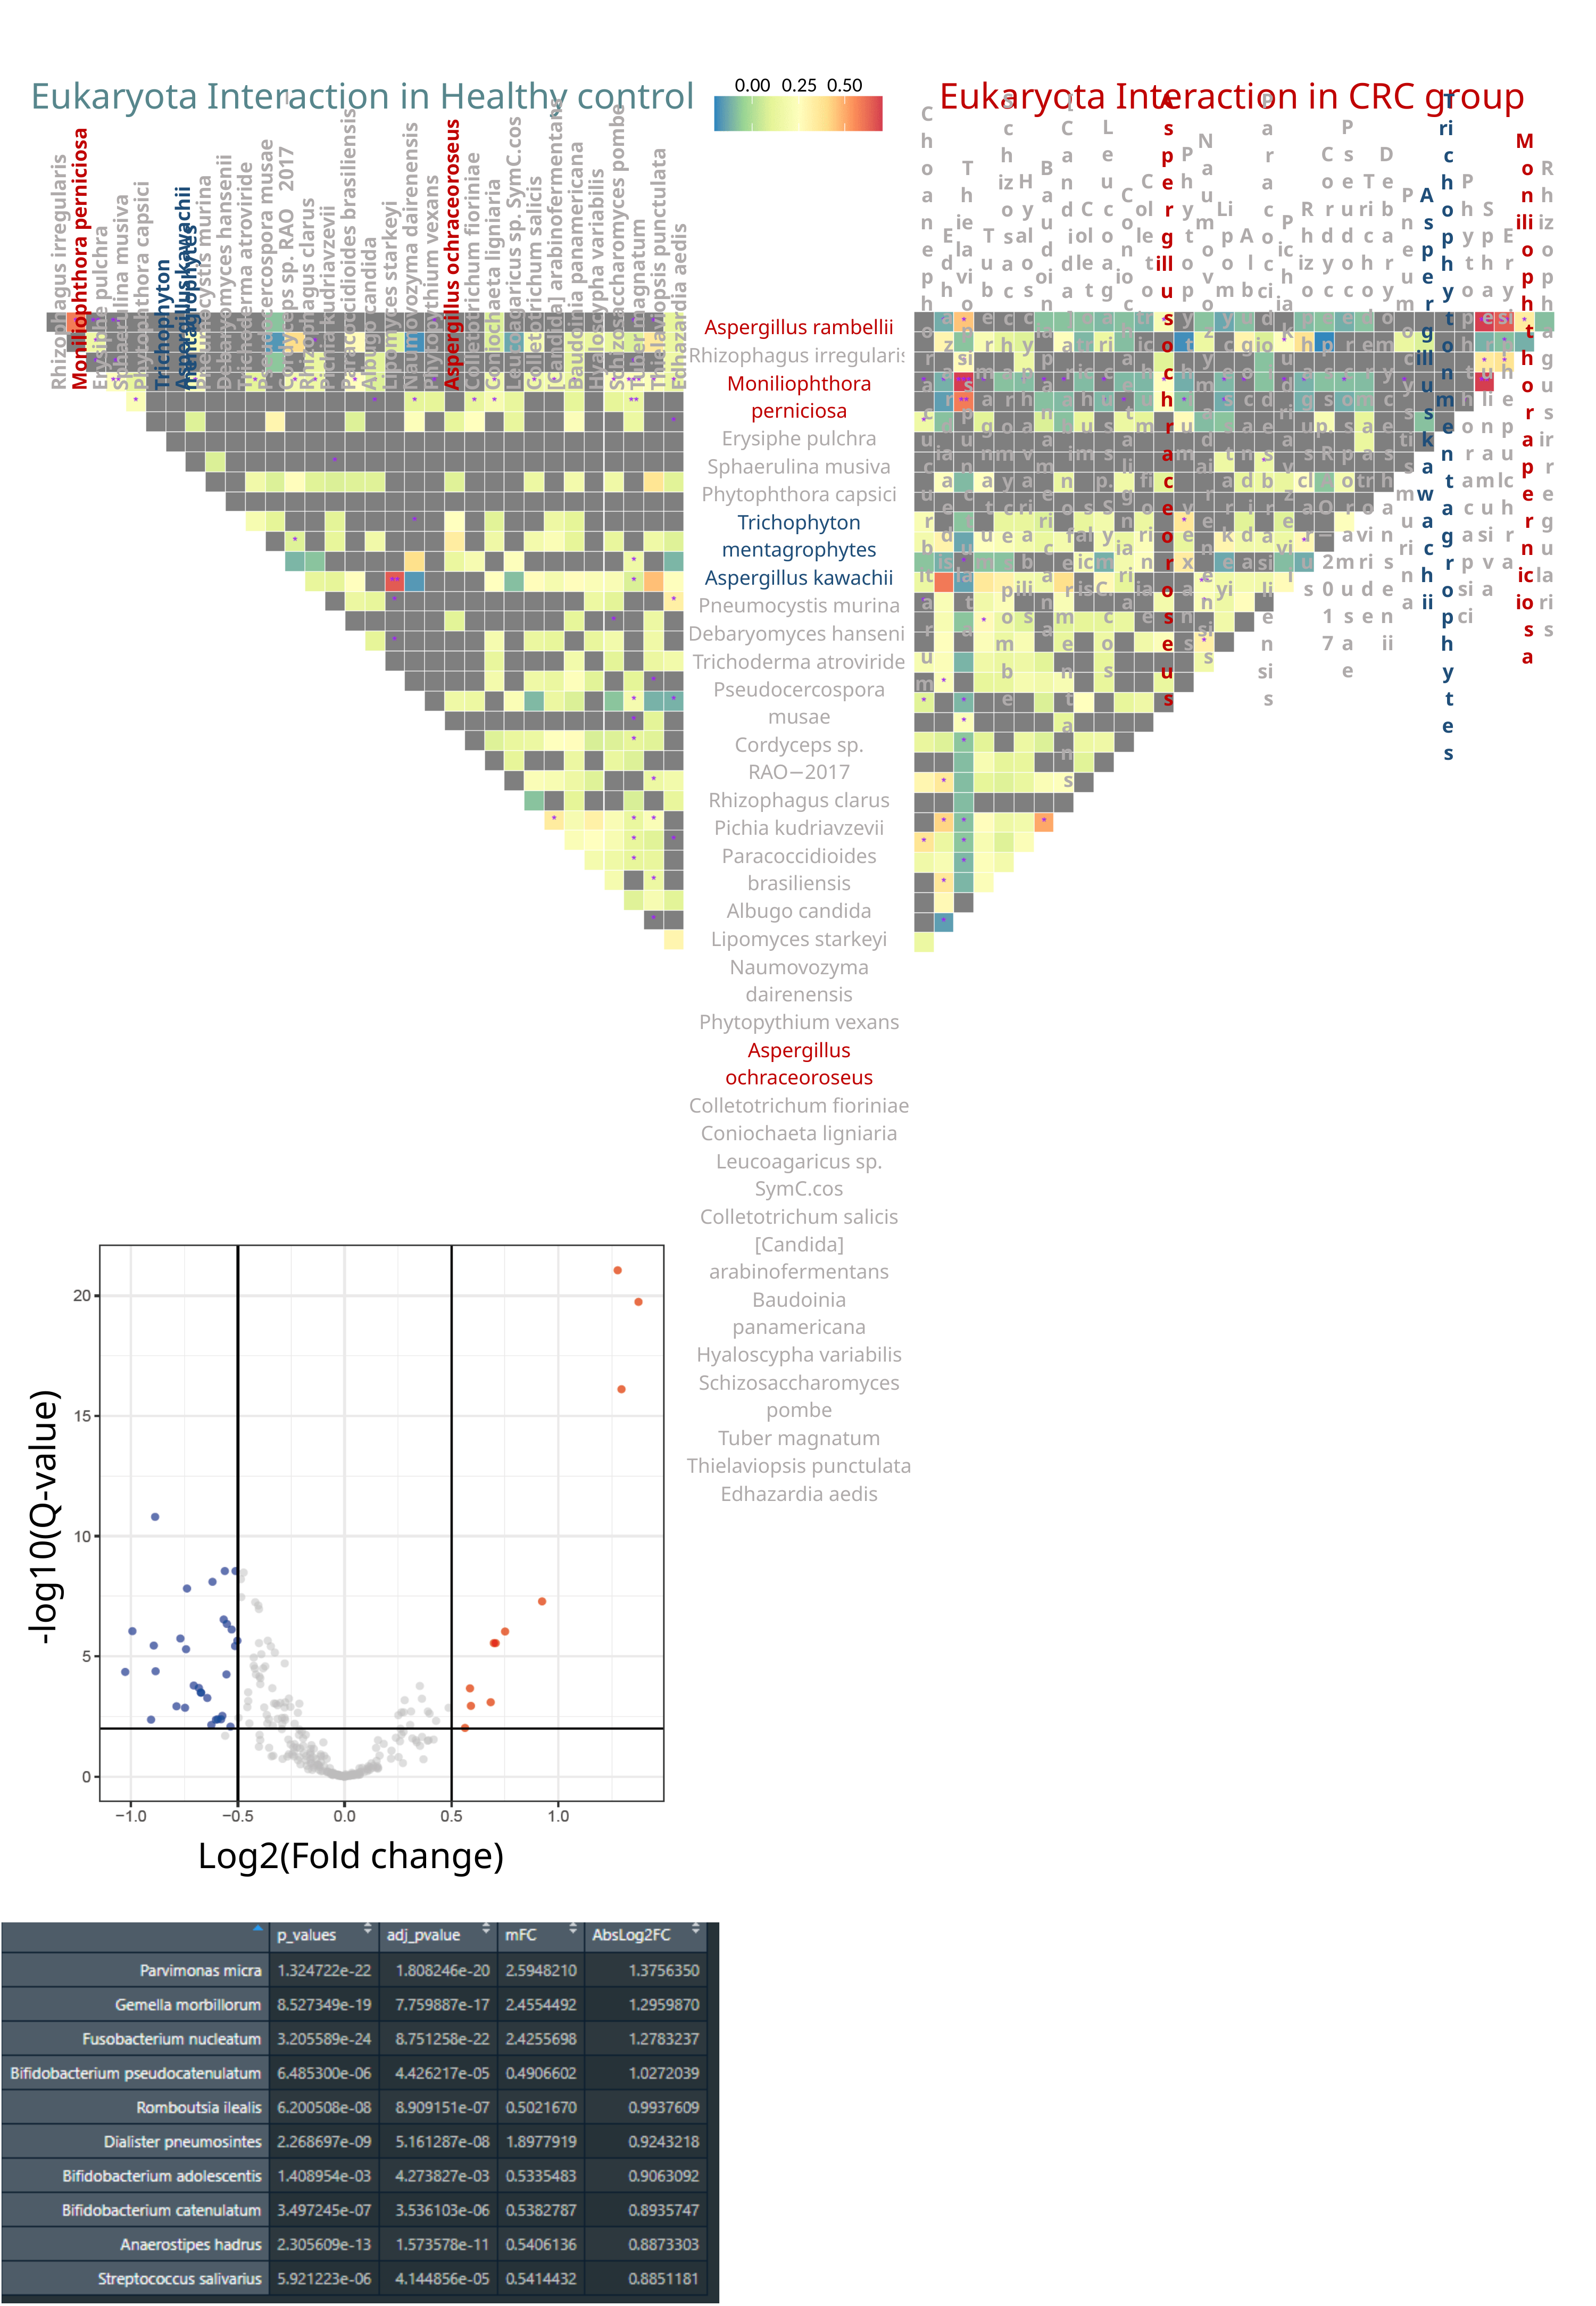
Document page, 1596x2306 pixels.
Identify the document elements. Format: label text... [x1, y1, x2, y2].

table_cell Aspergillus ochraceoroseus [685, 1035, 915, 1090]
table_cell Tuber magnatum [685, 1423, 915, 1451]
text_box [37, 68, 1561, 961]
table_cell Colletotrichum salicis [685, 1201, 915, 1230]
table_cell Baudoinia panamericana [685, 1285, 915, 1340]
table_cell Hyaloscypha variabilis [685, 1340, 915, 1368]
table_cell Thielaviopsis punctulata [685, 1451, 915, 1479]
table_cell Coniochaeta ligniaria [685, 1118, 915, 1147]
table_cell Edhazardia aedis [685, 1479, 915, 1507]
table_cell Leucoagaricus sp. SymC.cos [685, 1147, 915, 1201]
picture [1, 1922, 720, 2303]
table_cell Colletotrichum fioriniae [685, 1090, 915, 1118]
table_cell Phytopythium vexans [685, 1007, 915, 1035]
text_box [16, 1242, 671, 1876]
table_cell Naumovozyma dairenensis [685, 961, 915, 1007]
table_cell [Candida] arabinofermentans [685, 1230, 915, 1285]
table_cell Schizosaccharomyces pombe [685, 1368, 915, 1423]
